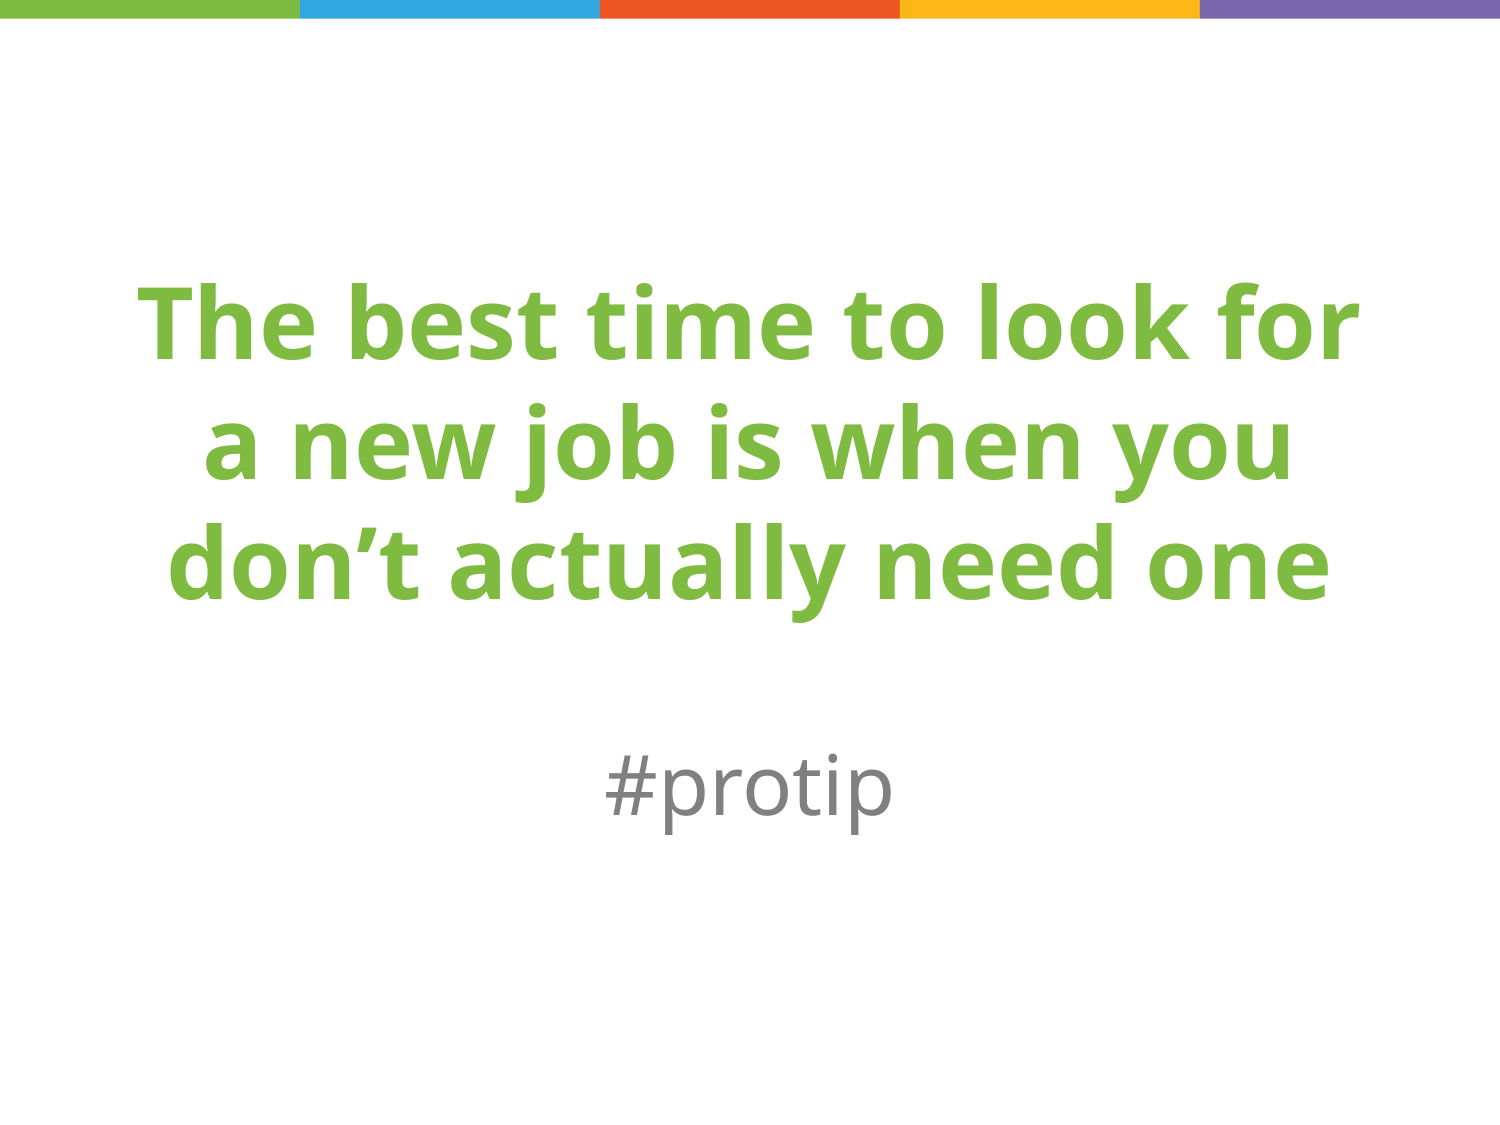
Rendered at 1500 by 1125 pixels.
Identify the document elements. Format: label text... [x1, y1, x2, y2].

text_box The best time to look for a new job is when you don’t actually need one #protip [109, 251, 1391, 839]
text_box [0, 0, 1500, 19]
